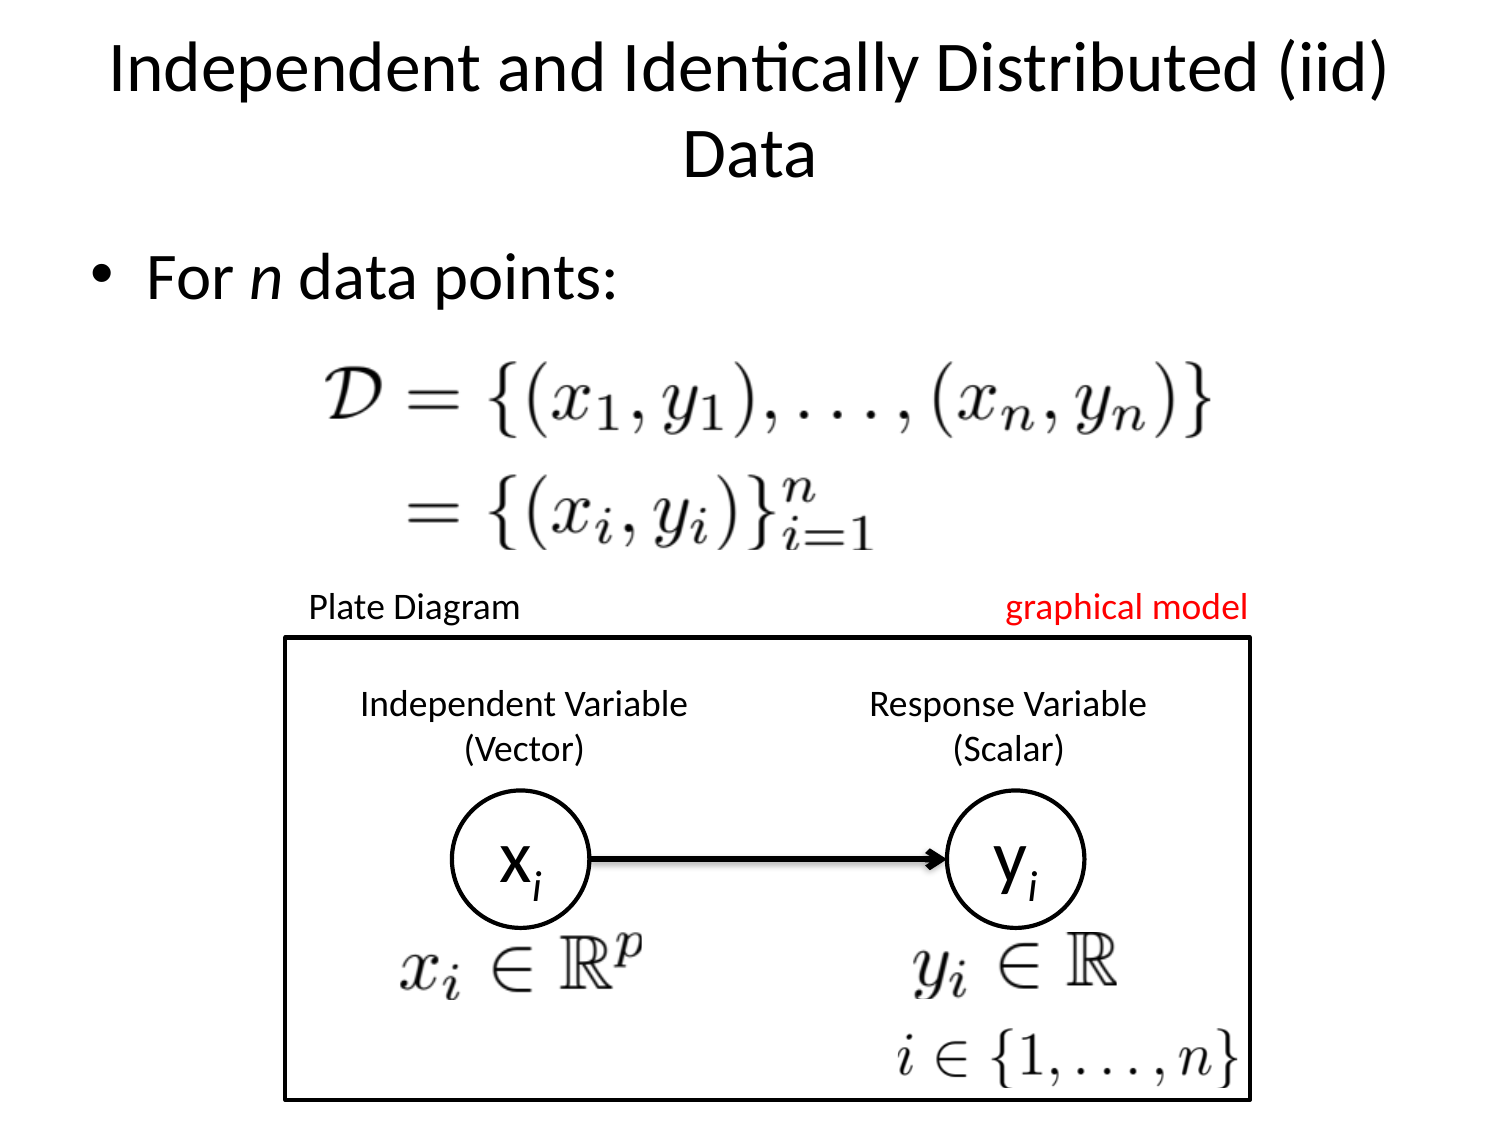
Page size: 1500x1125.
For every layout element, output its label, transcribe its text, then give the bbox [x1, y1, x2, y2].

picture [912, 932, 1117, 1000]
picture [324, 360, 1211, 551]
list For n data points: [75, 224, 1425, 968]
picture [399, 930, 642, 1001]
title Independent and Identically Distributed (iid) Data [75, 12, 1425, 200]
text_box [285, 574, 1268, 1101]
